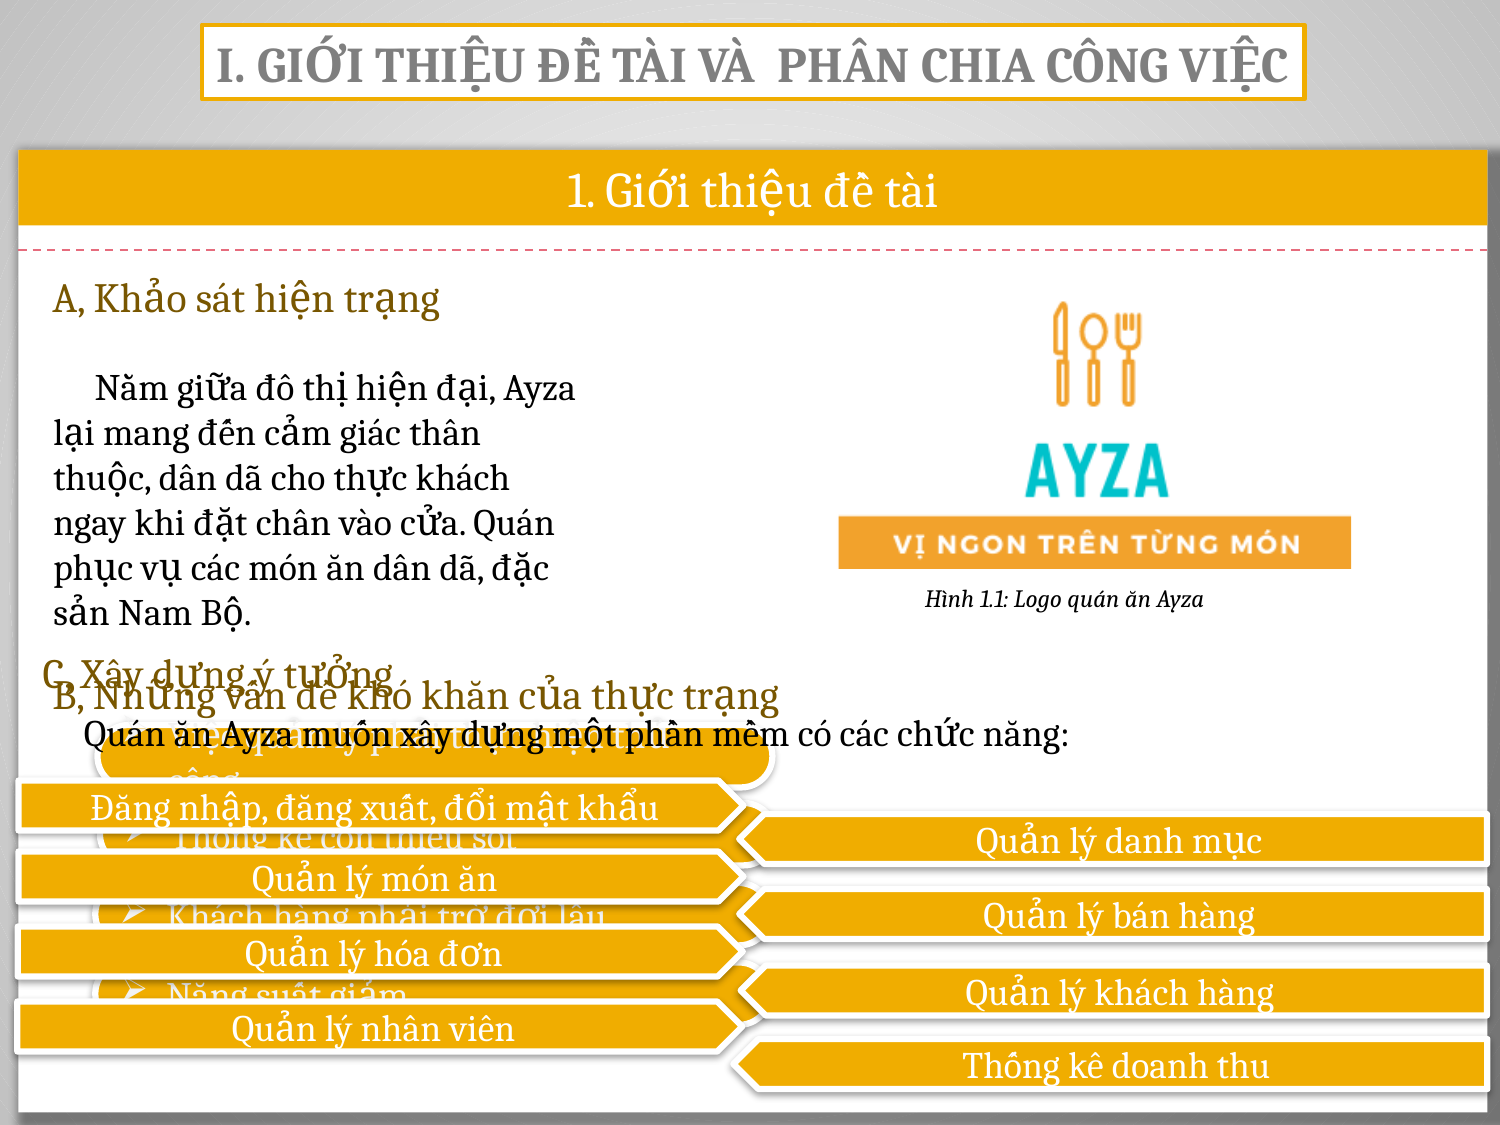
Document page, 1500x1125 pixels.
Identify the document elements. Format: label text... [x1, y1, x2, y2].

text_box I. GIỚI THIỆU ĐỀ TÀI VÀ PHÂN CHIA CÔNG VIỆC [200, 23, 1307, 101]
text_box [27, 639, 1254, 763]
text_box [18, 149, 1488, 813]
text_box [17, 780, 744, 1052]
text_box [18, 1059, 1488, 1113]
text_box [37, 263, 1352, 644]
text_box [37, 770, 825, 812]
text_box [733, 813, 1488, 1090]
